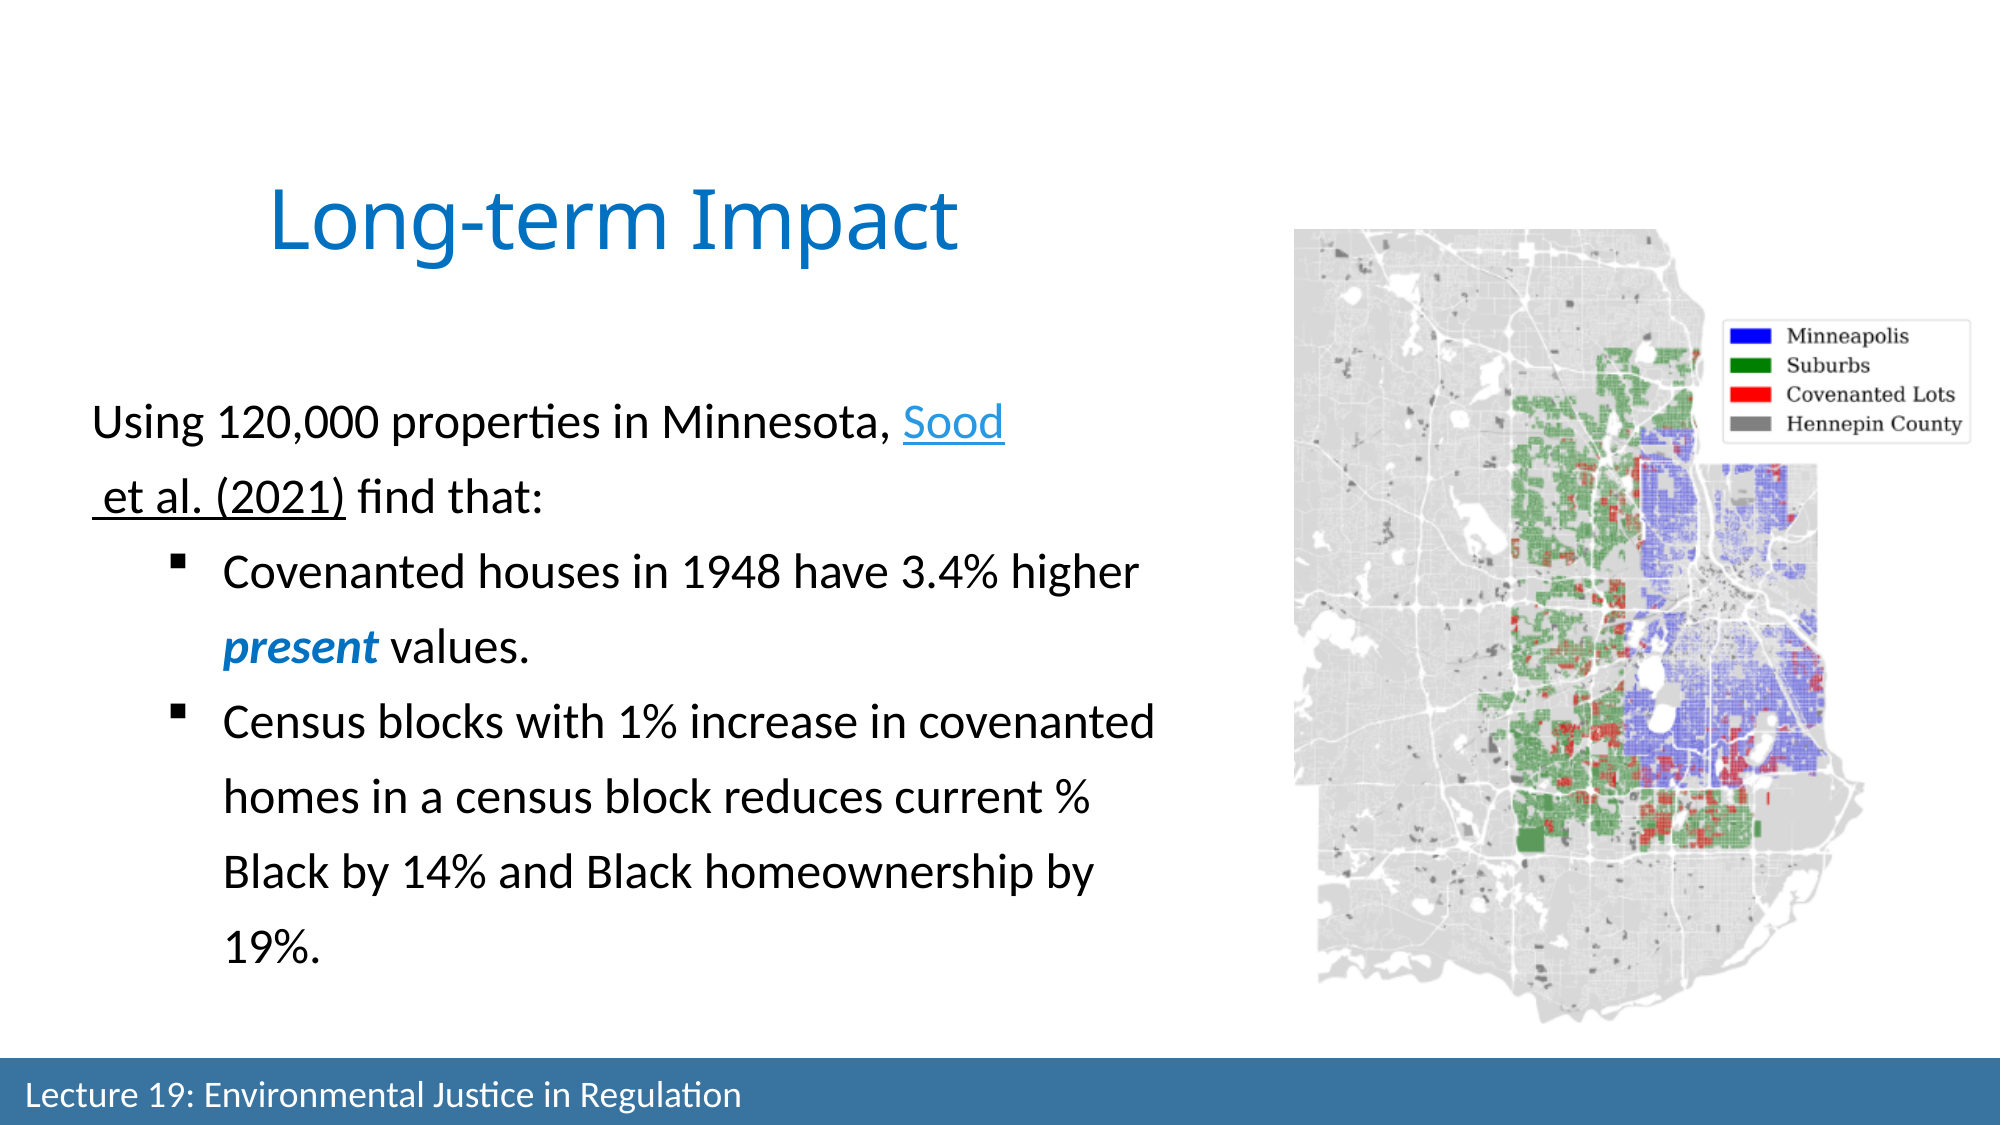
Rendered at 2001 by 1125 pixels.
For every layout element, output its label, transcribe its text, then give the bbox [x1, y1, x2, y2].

picture [1294, 229, 1979, 1046]
text_box Using 120,000 properties in Minnesota, Sood et al. (2021) find that: Covenanted houses in 1948 have 3.4% higher present values. Census blocks with 1% increase in covenanted homes in a census block reduces current % Black by 14% and Black homeownership by 19%. [76, 365, 1197, 1043]
text_box Long-term Impact [21, 0, 1207, 274]
